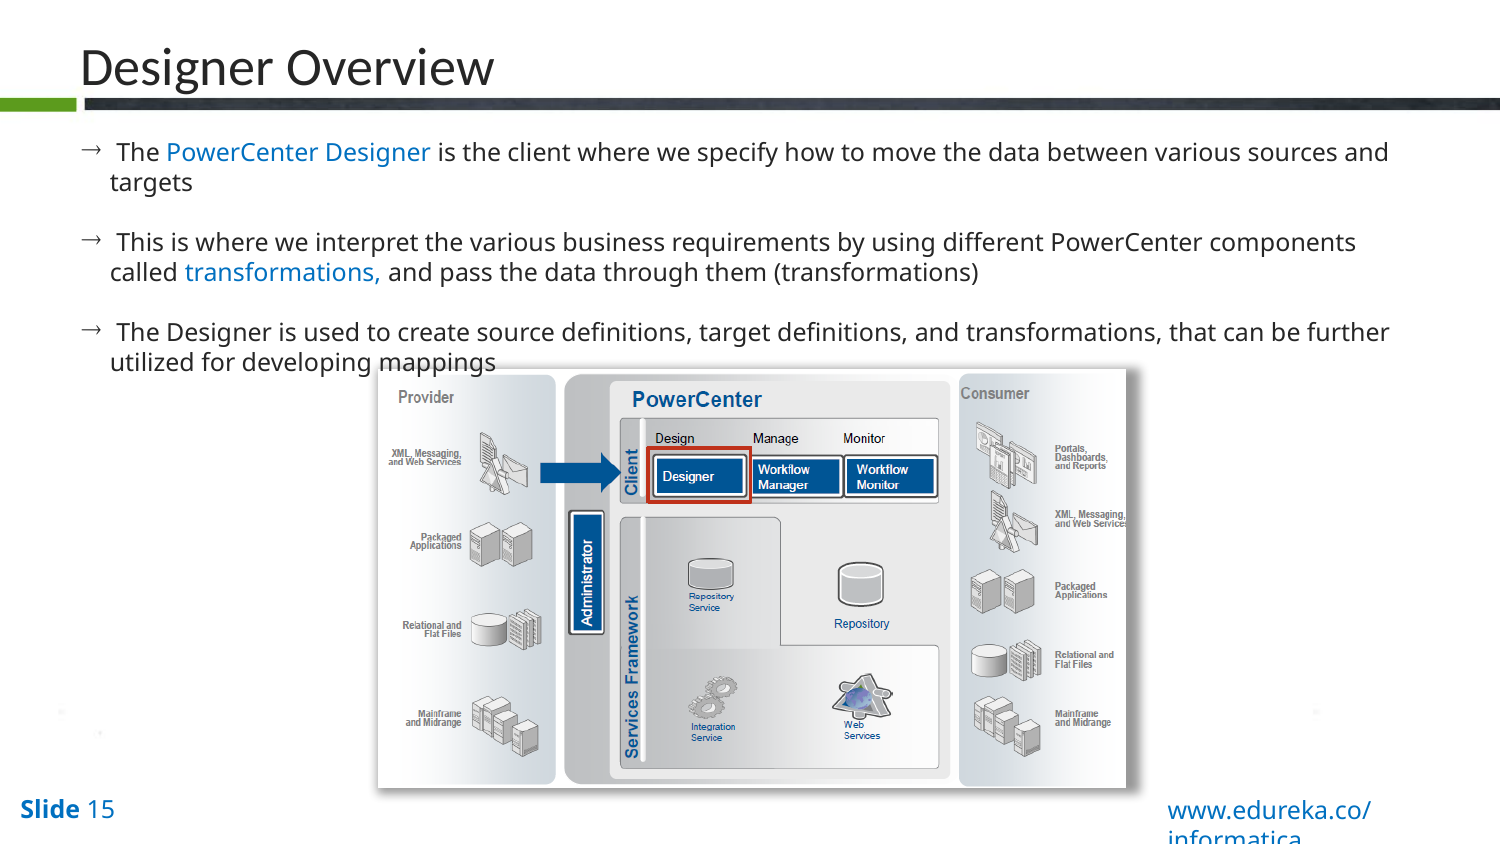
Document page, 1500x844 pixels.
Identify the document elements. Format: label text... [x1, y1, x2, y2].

picture [1227, 837, 1234, 844]
text_box Designer Overview [65, 23, 1095, 104]
picture [1236, 837, 1242, 844]
text_box The PowerCenter Designer is the client where we specify how to move the data between various sources and targets This is where we interpret the various business requirements by using different PowerCenter components called transformations, and pass the data through them (transformations) The Designer is used to create source definitions, target definitions, and transformations, that can be further utilized for developing mappings [66, 129, 1438, 384]
picture [1177, 837, 1184, 844]
picture [0, 0, 1500, 844]
picture [1201, 837, 1208, 844]
